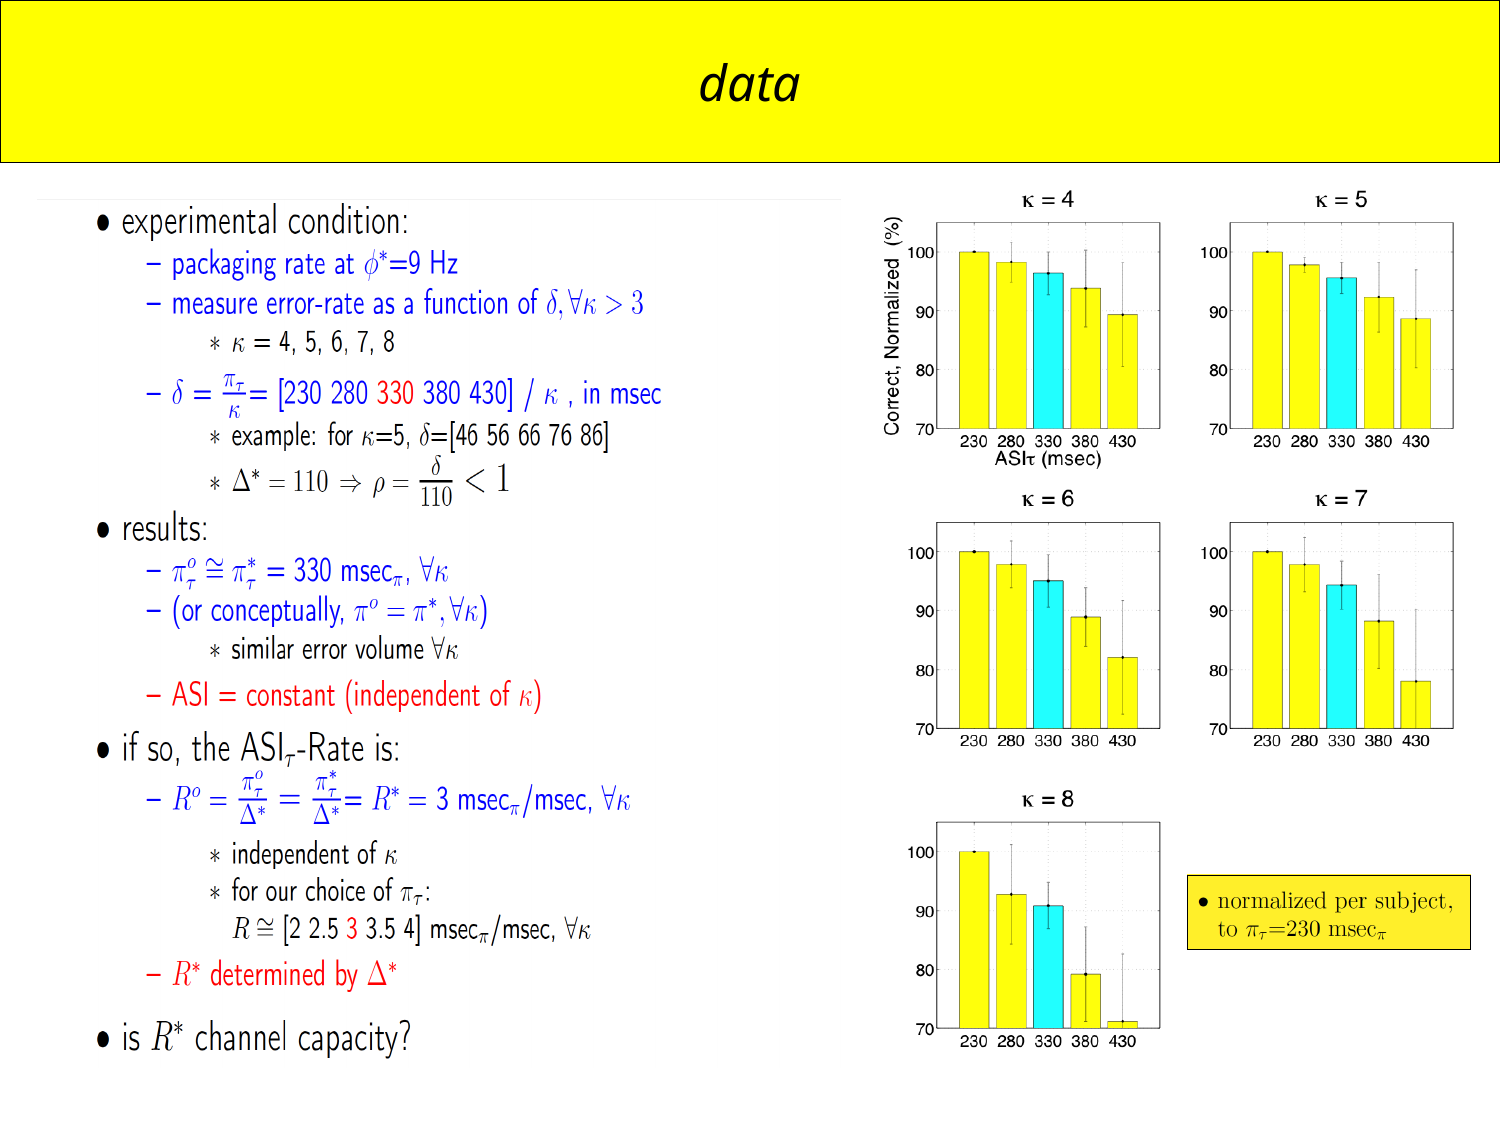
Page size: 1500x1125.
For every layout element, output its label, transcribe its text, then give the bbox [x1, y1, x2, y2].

picture [874, 174, 1471, 1076]
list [37, 199, 841, 1068]
text_box data [0, 0, 1500, 163]
